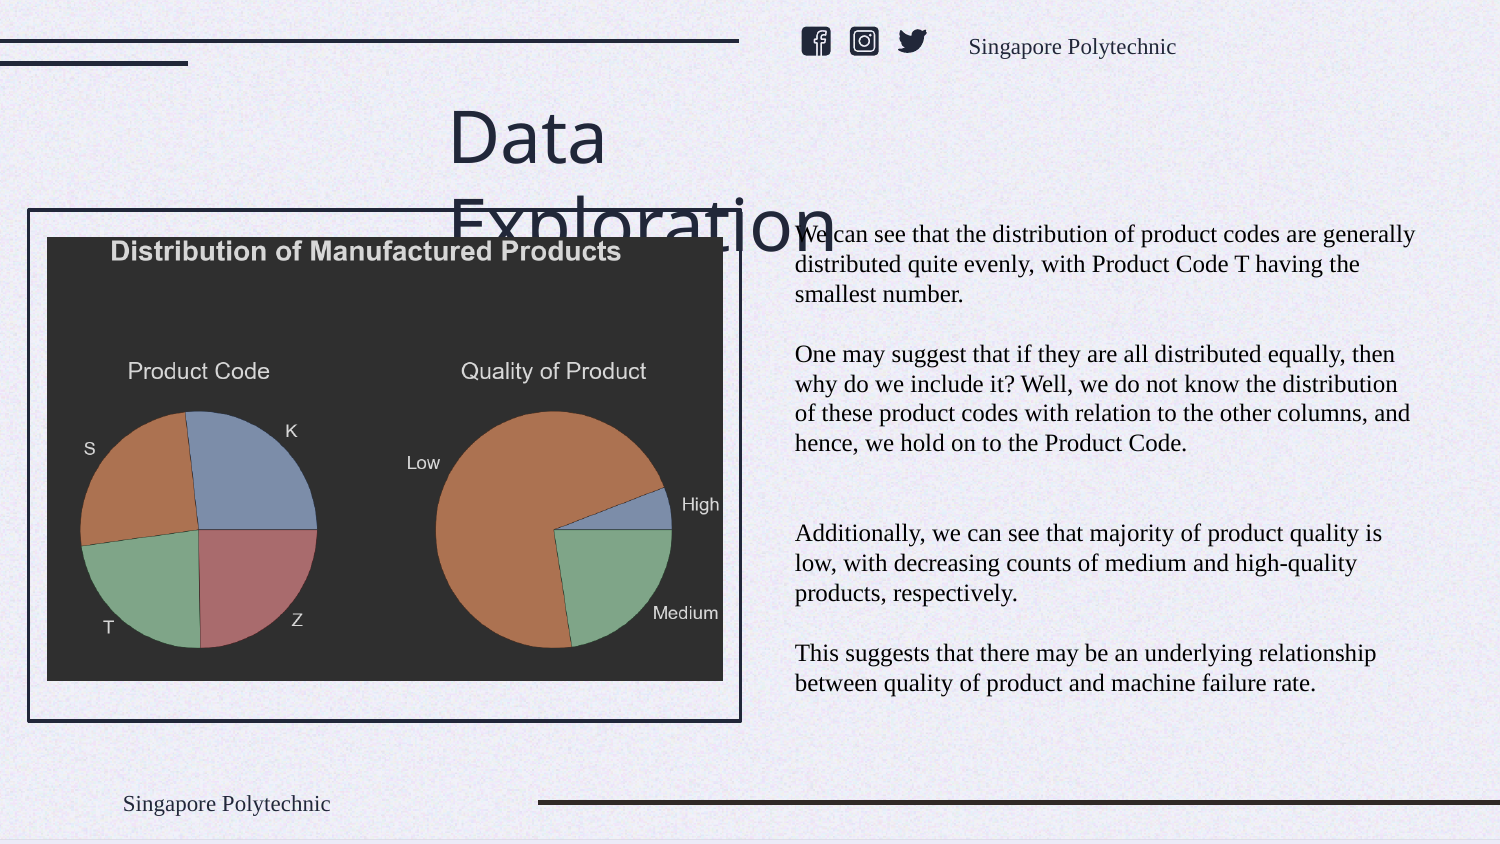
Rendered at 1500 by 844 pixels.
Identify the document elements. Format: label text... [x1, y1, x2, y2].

text_box [28, 209, 741, 722]
picture [0, 0, 1500, 844]
title Data Exploration [432, 75, 1028, 253]
text_box Singapore Polytechnic [953, 21, 1394, 70]
text_box We can see that the distribution of product codes are generally distributed quite evenly, with Product Code T having the smallest number. One may suggest that if they are all distributed equally, then why do we include it? Well, we do not know the distribution of these product codes with relation to the other columns, and hence, we hold on to the Product Code. Additionally, we can see that majority of product quality is low, with decreasing counts of medium and high-quality products, respectively. This suggests that there may be an underlying relationship between quality of product and machine failure rate. [779, 209, 1432, 704]
text_box Singapore Polytechnic [108, 778, 548, 827]
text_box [801, 26, 928, 56]
